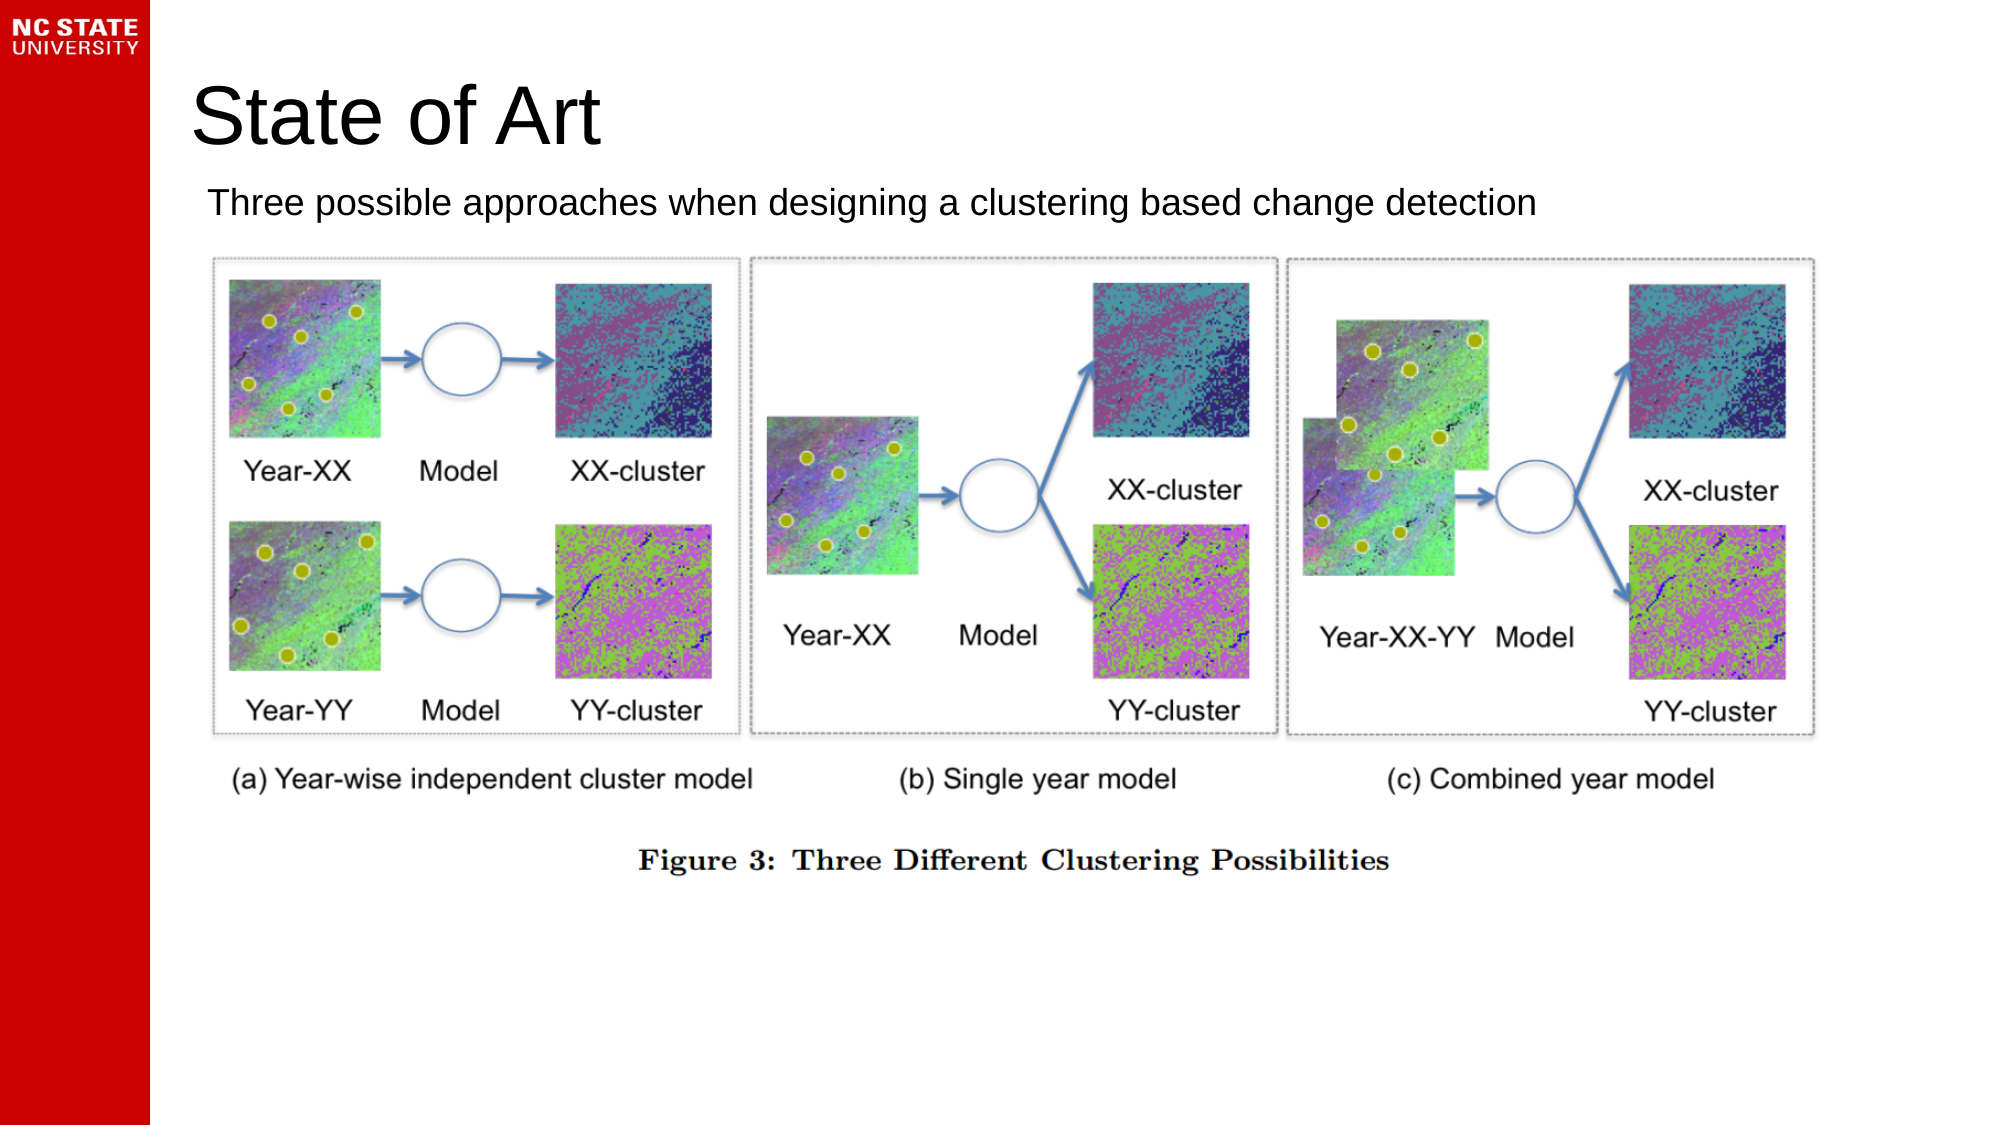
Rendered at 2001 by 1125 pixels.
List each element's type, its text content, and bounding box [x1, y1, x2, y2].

picture [0, 0, 150, 1125]
text_box Three possible approaches when designing a clustering based change detection [192, 170, 1575, 230]
picture [191, 241, 1843, 893]
text_box State of Art [175, 53, 893, 169]
